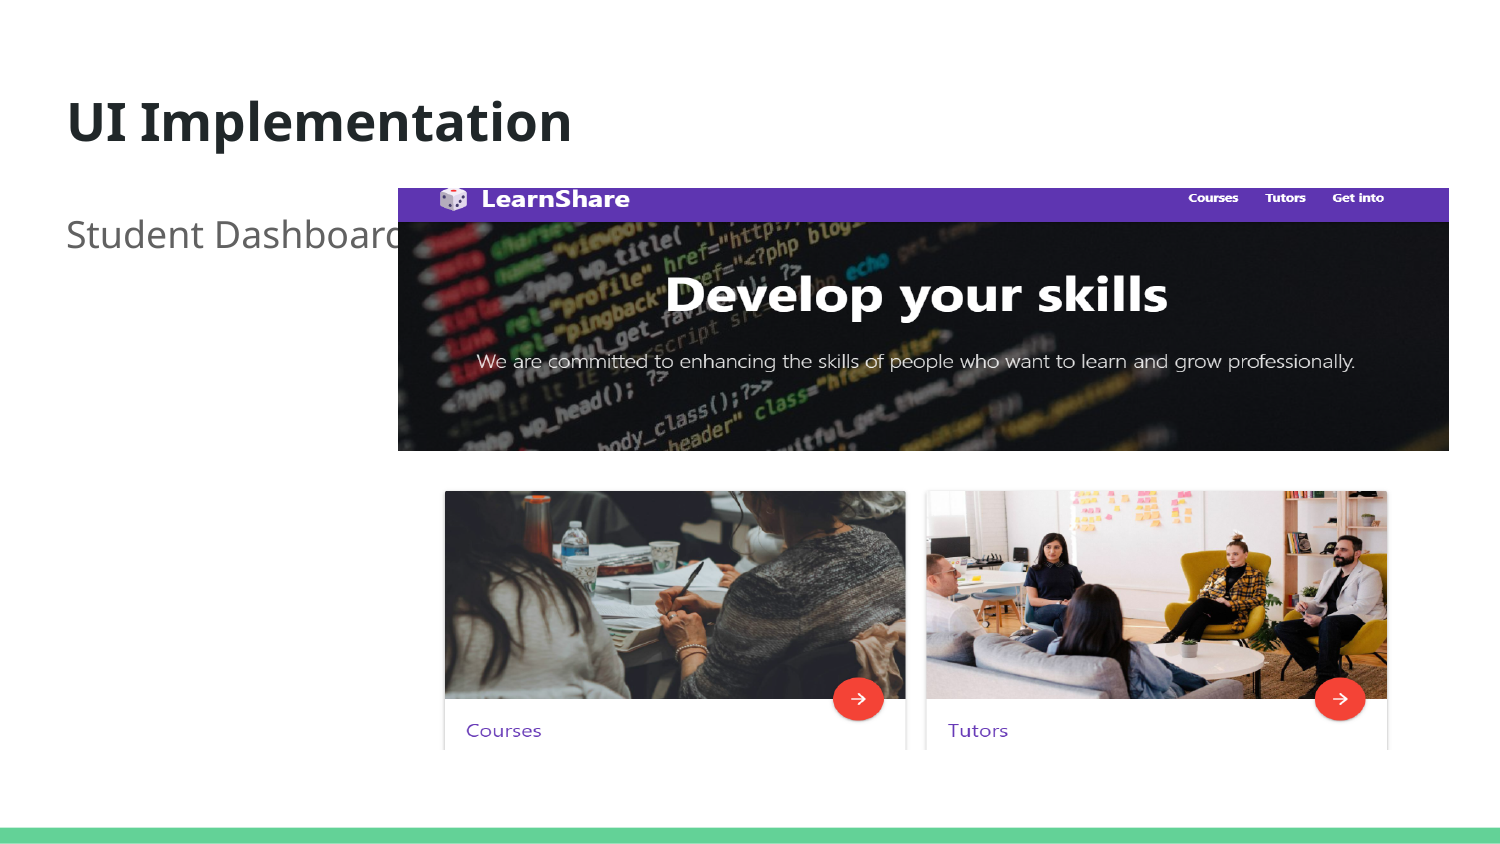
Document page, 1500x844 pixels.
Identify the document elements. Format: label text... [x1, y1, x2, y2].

title UI Implementation [51, 72, 1449, 167]
picture [398, 188, 1450, 750]
list Student Dashboard [51, 189, 396, 750]
